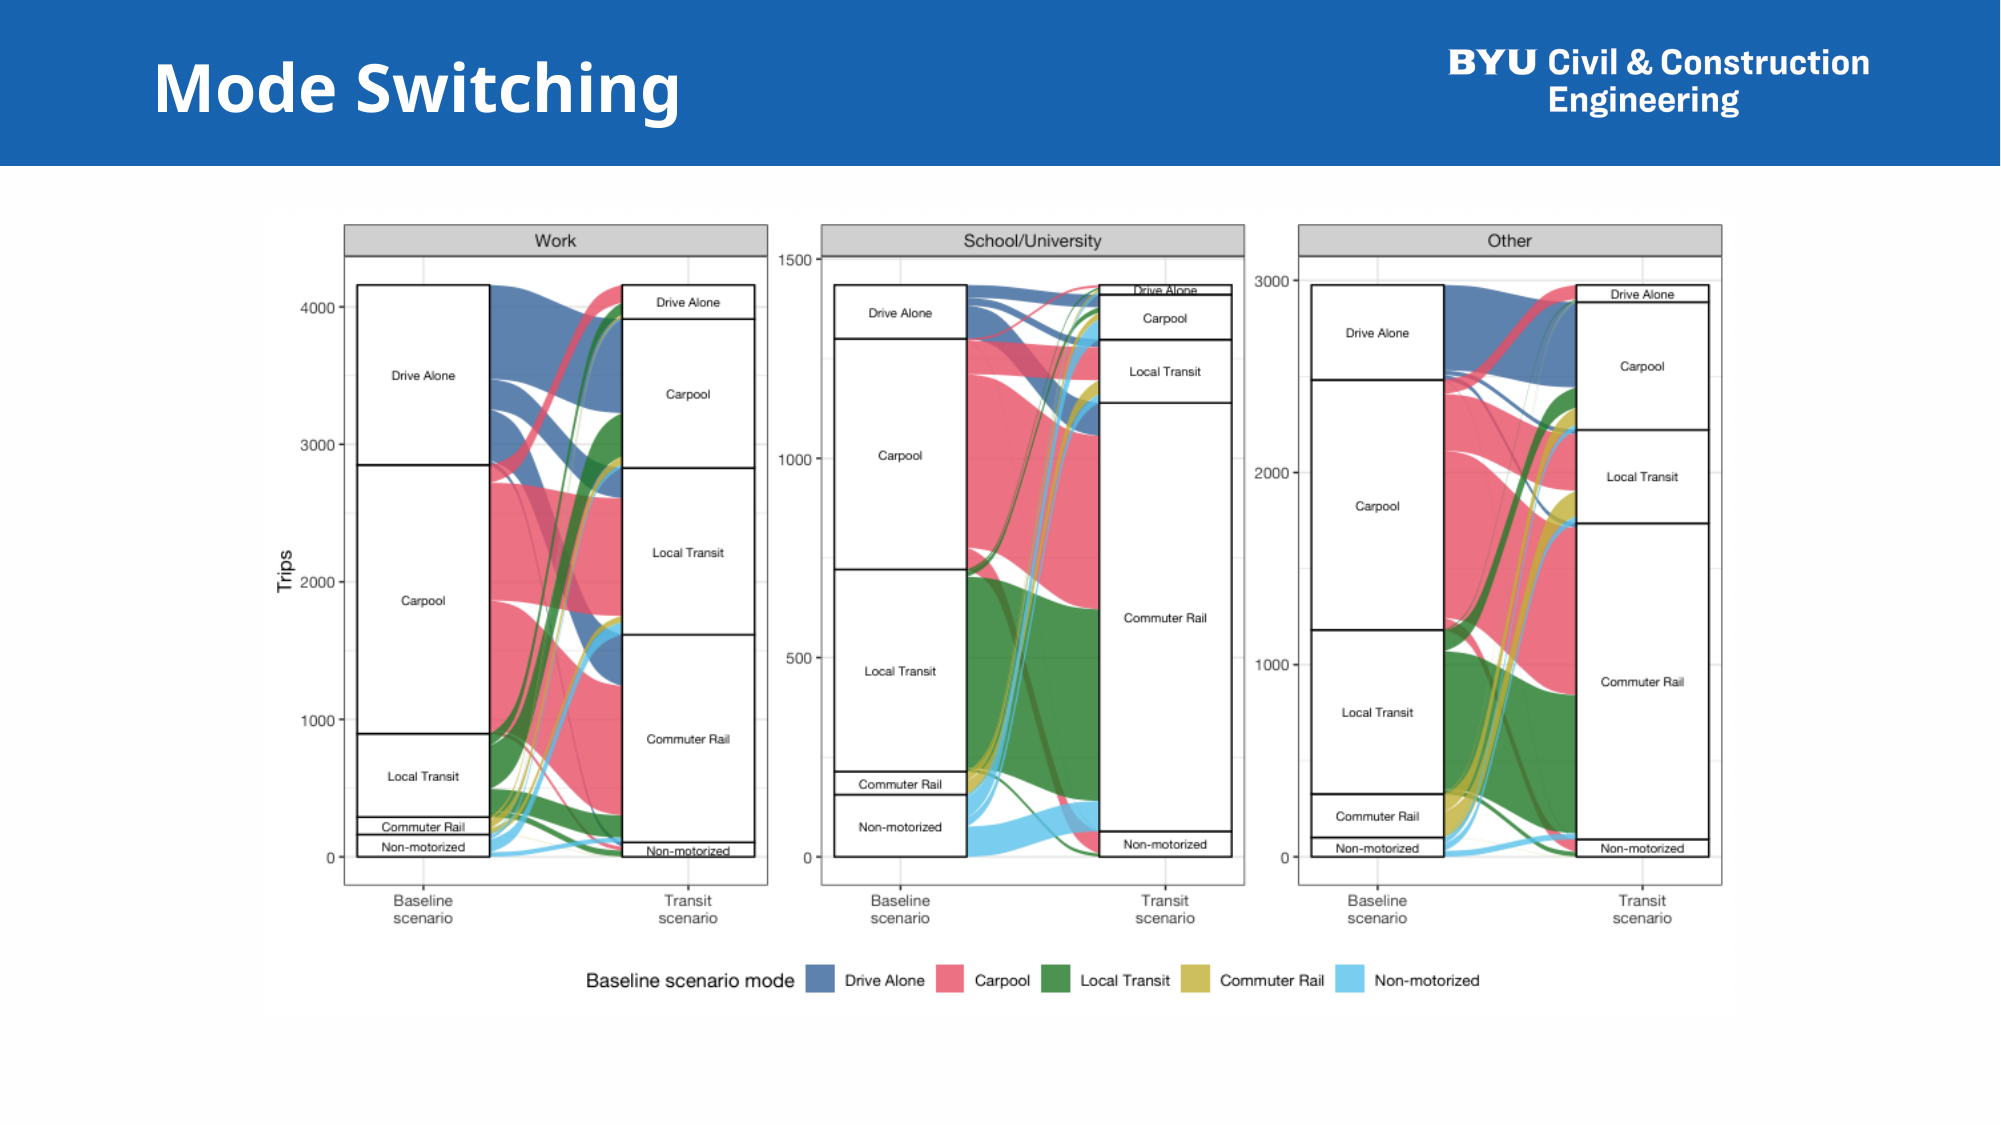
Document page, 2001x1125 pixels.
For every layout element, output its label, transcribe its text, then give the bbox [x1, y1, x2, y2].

title Mode Switching [137, 45, 1469, 137]
picture [0, 0, 2001, 1125]
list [268, 214, 1732, 1014]
